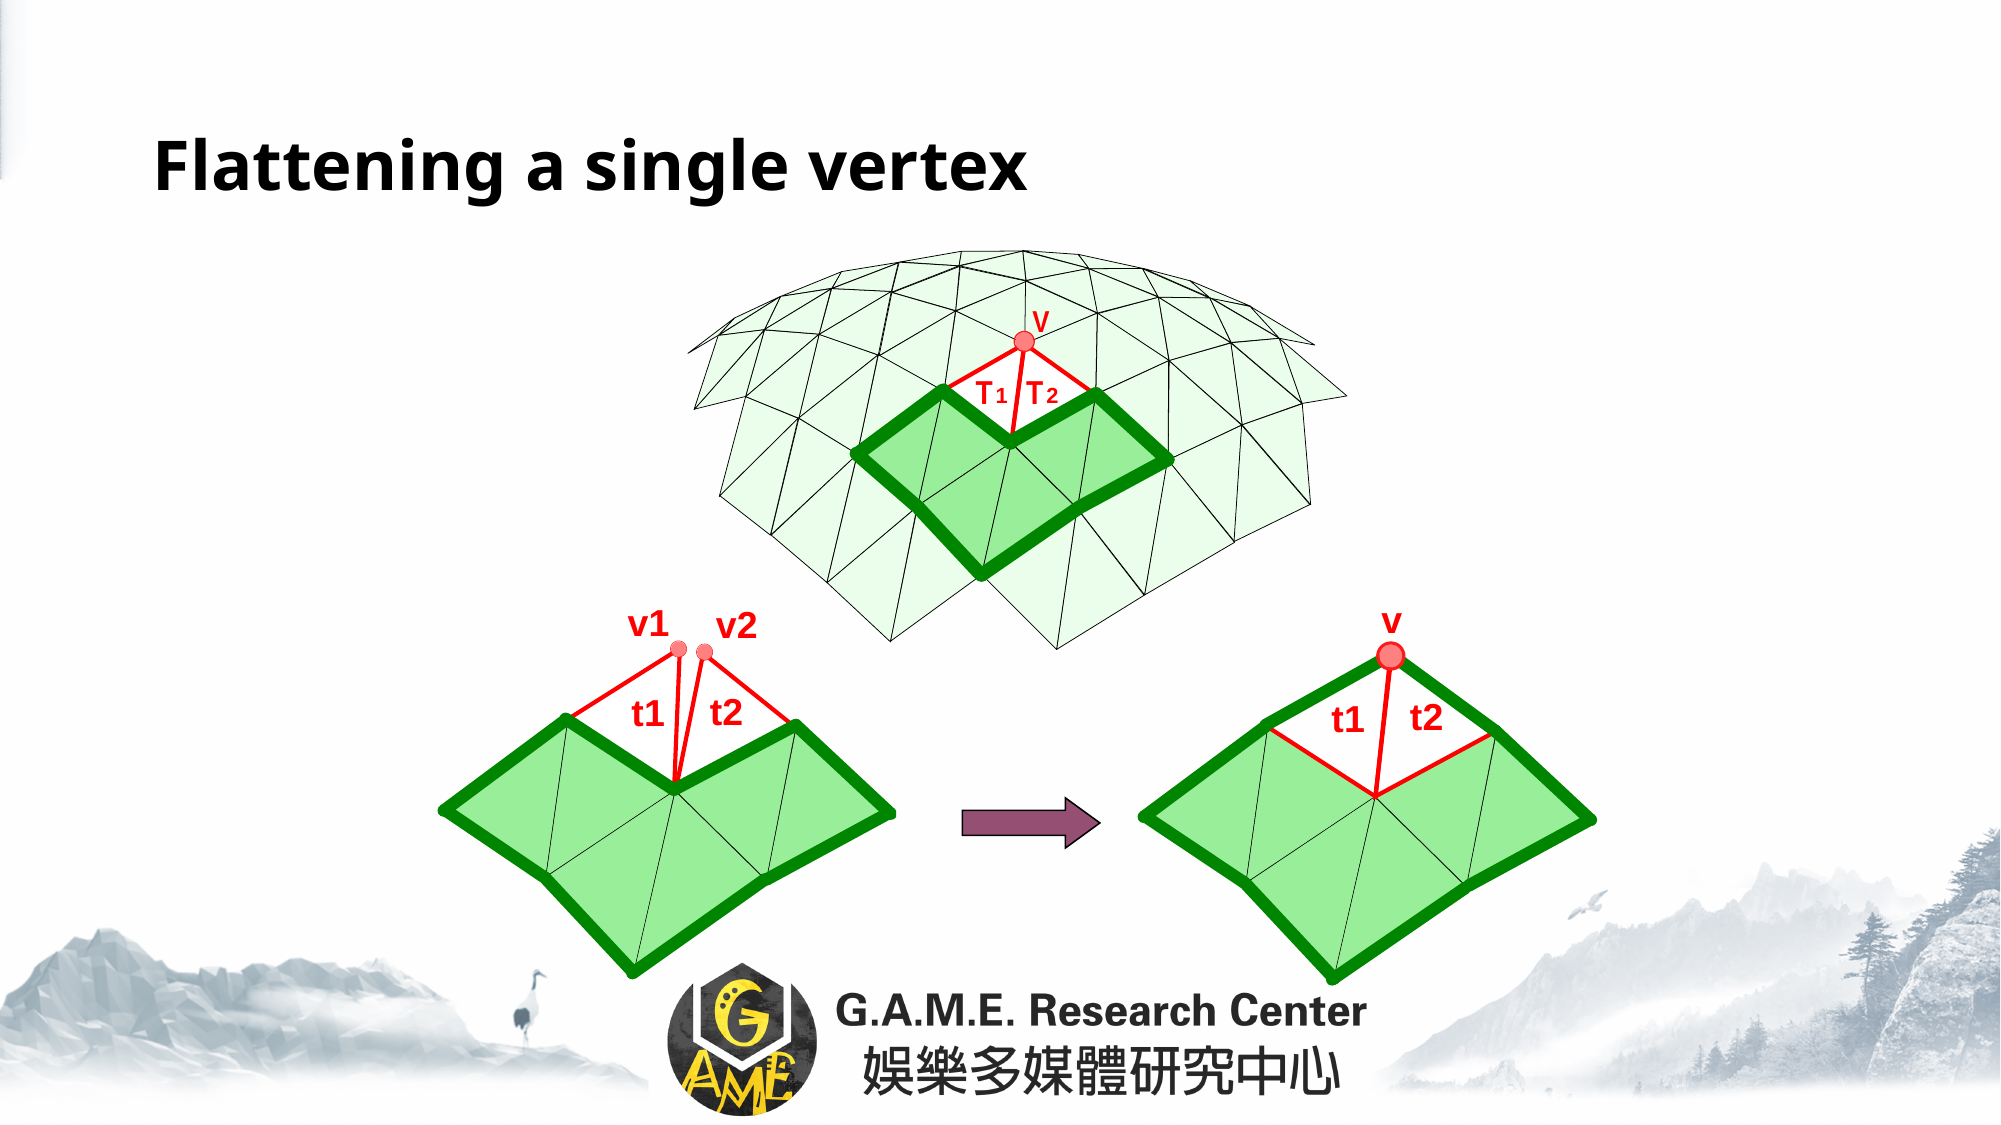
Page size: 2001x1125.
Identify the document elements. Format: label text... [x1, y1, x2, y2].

text_box [962, 797, 1100, 848]
title Flattening a single vertex [137, 59, 1863, 278]
picture [0, 0, 2001, 1125]
